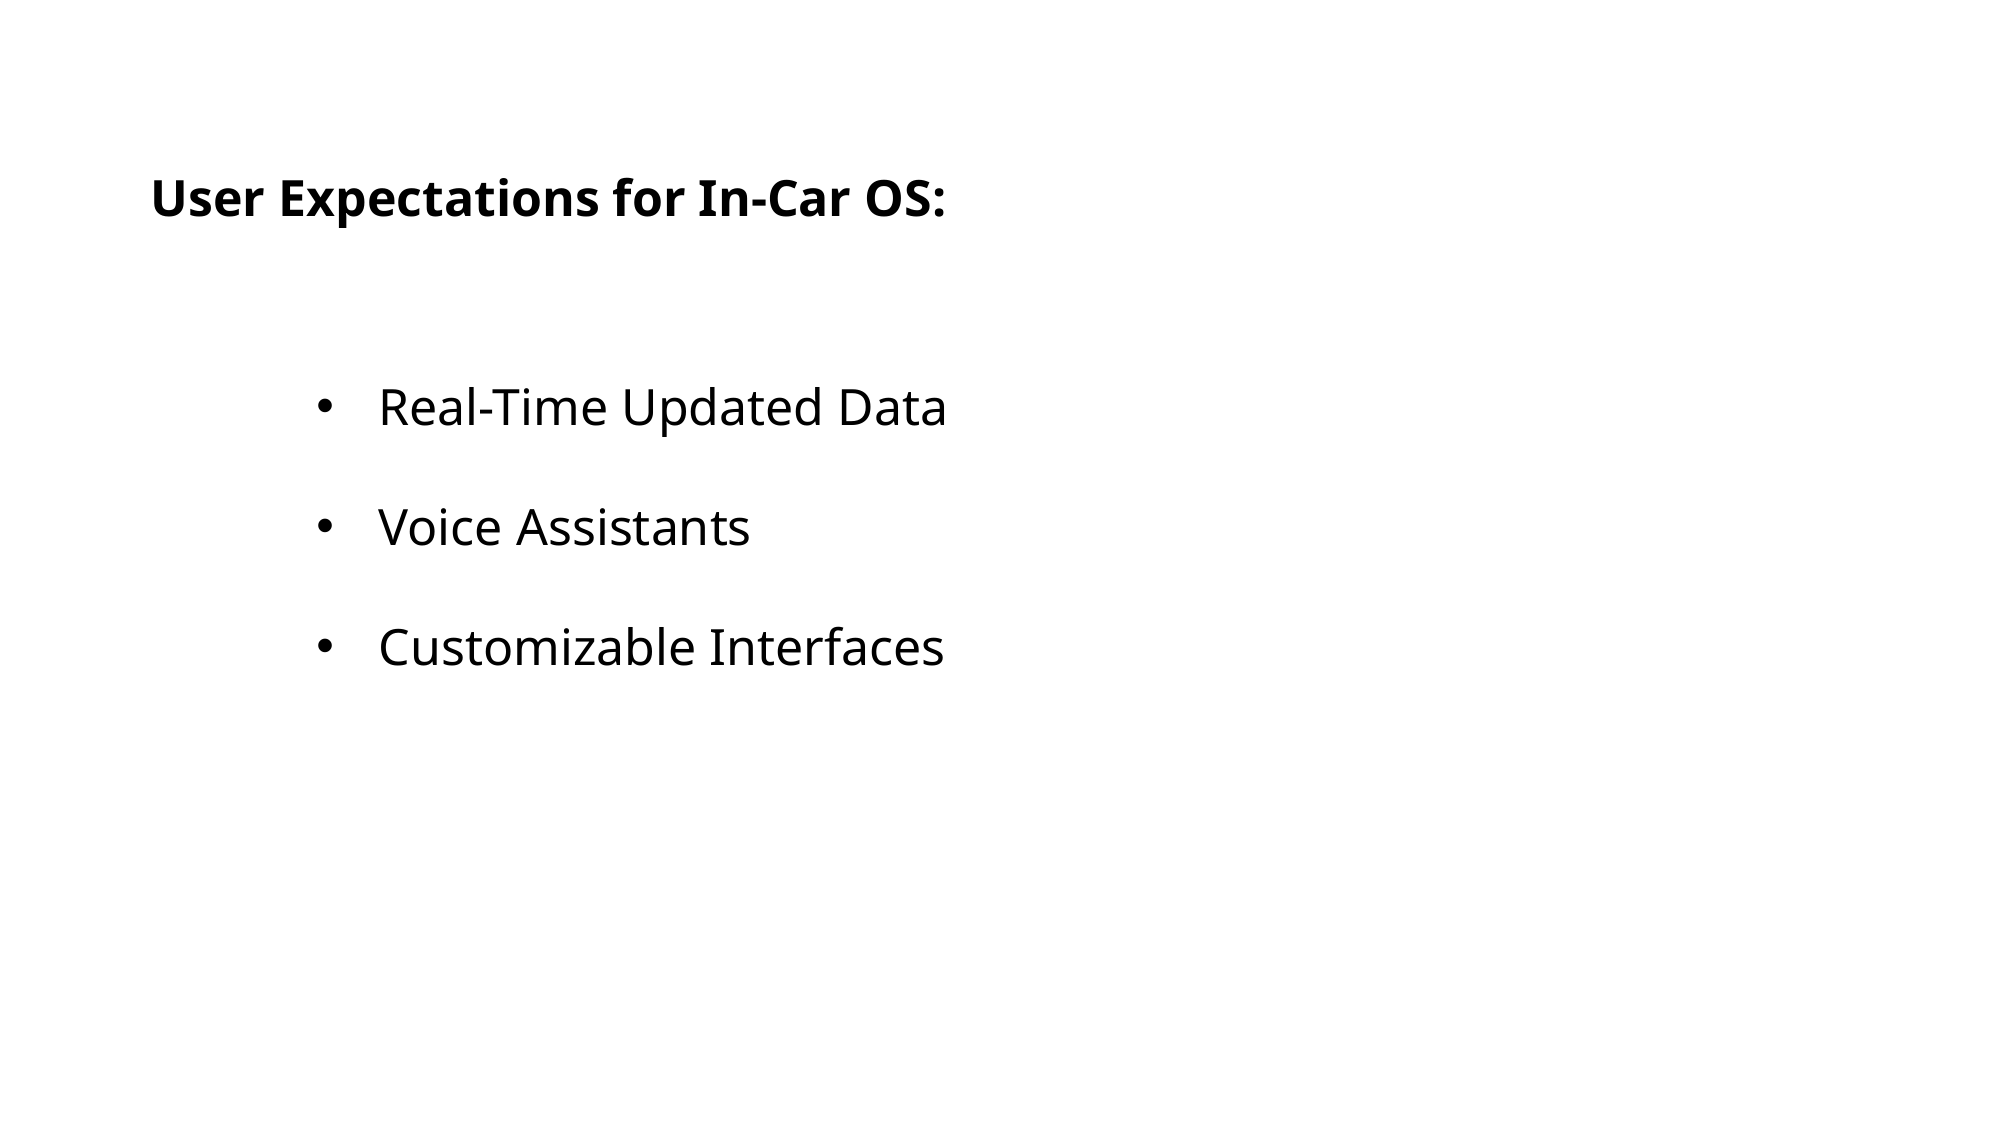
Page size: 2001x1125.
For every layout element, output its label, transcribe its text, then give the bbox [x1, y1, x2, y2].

text_box Real-Time Updated Data Voice Assistants Customizable Interfaces [301, 308, 1070, 684]
text_box User Expectations for In-Car OS: [136, 159, 1330, 235]
